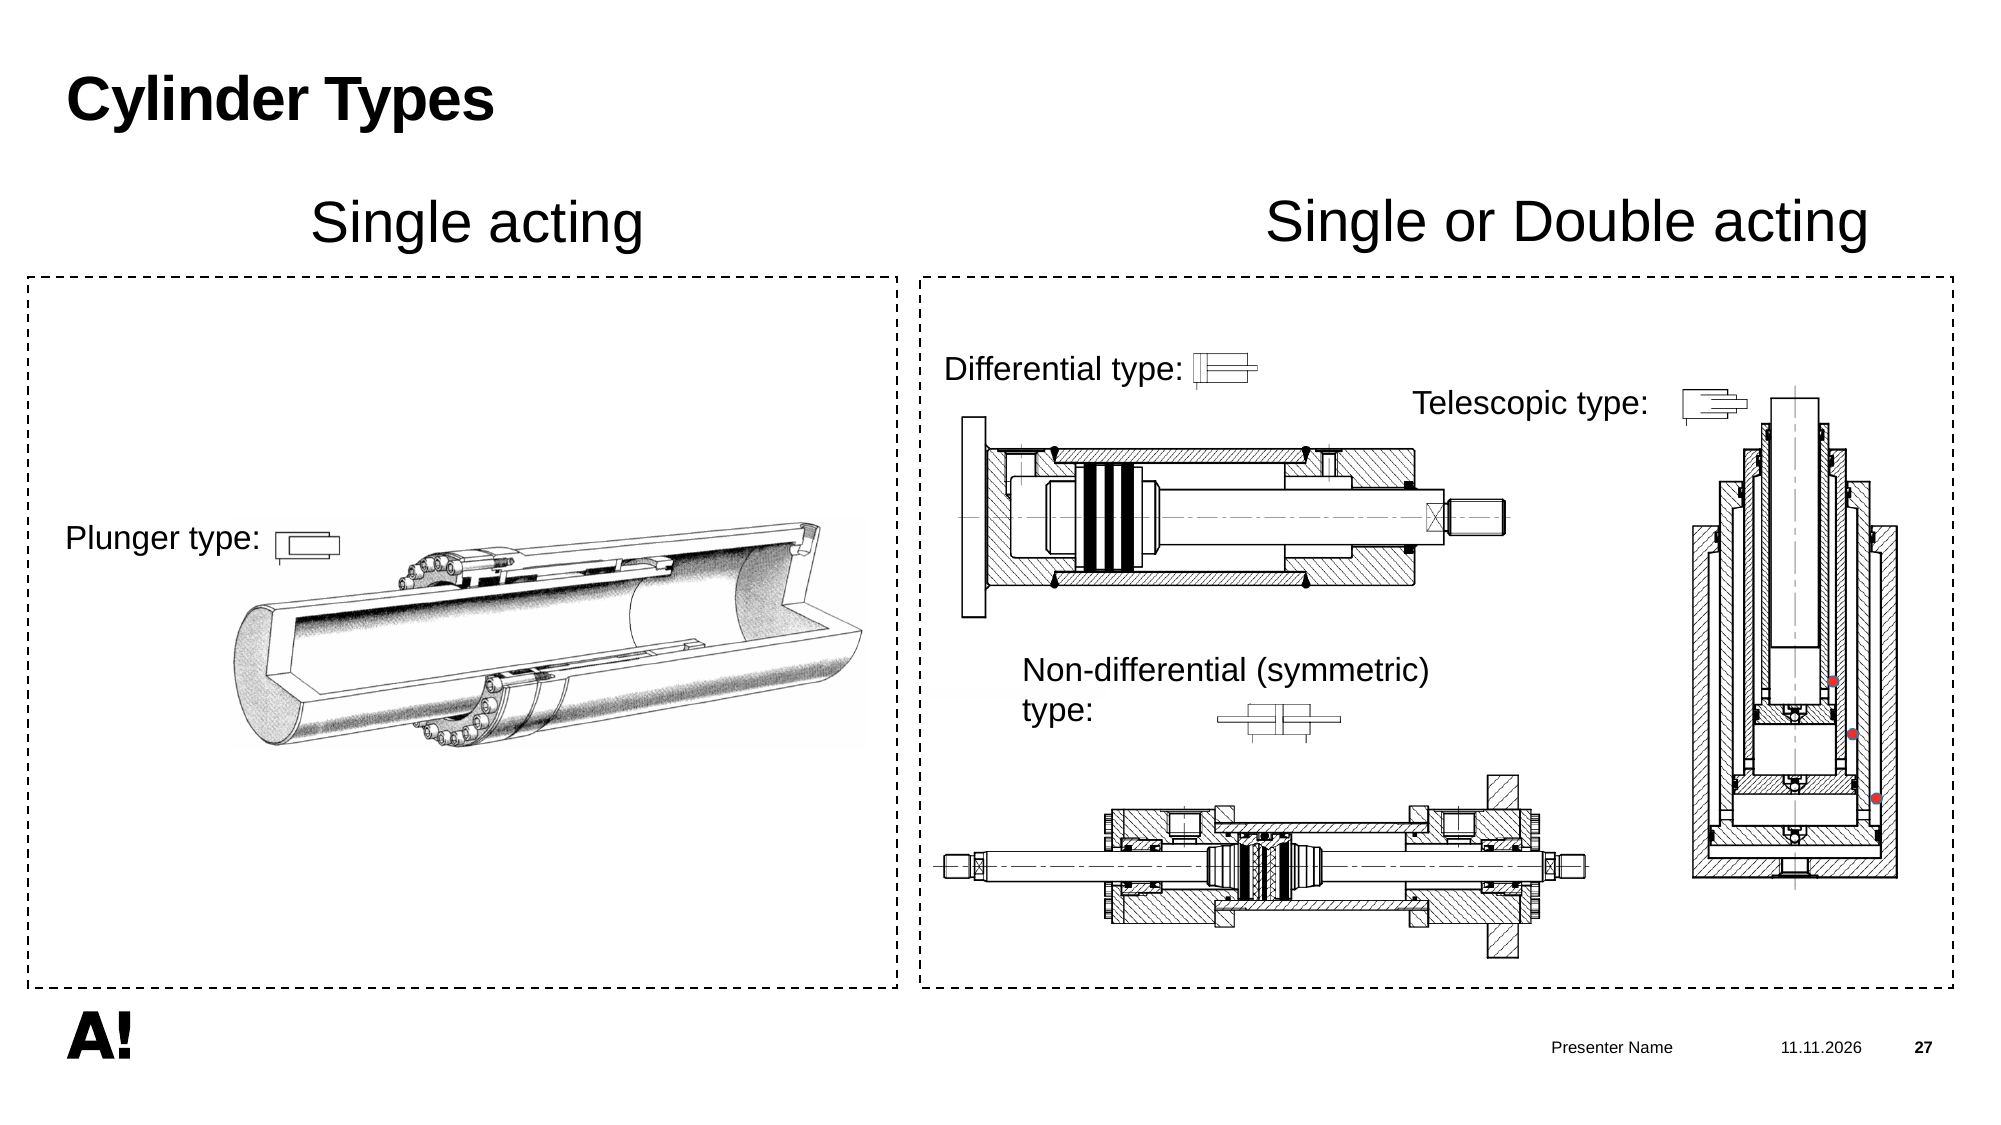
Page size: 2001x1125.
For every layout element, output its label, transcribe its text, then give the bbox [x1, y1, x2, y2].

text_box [1423, 373, 1913, 904]
slide_number 27 [1862, 1035, 1933, 1059]
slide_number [1674, 1035, 1862, 1059]
text_box Single or Double acting [1265, 182, 1875, 277]
title Cylinder Types [66, 66, 1933, 244]
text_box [49, 482, 876, 764]
text_box [27, 276, 898, 989]
footer Presenter Name [208, 1035, 1674, 1059]
text_box [919, 276, 1954, 989]
list Single acting [310, 184, 677, 277]
picture [919, 689, 1590, 966]
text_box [927, 335, 1526, 630]
